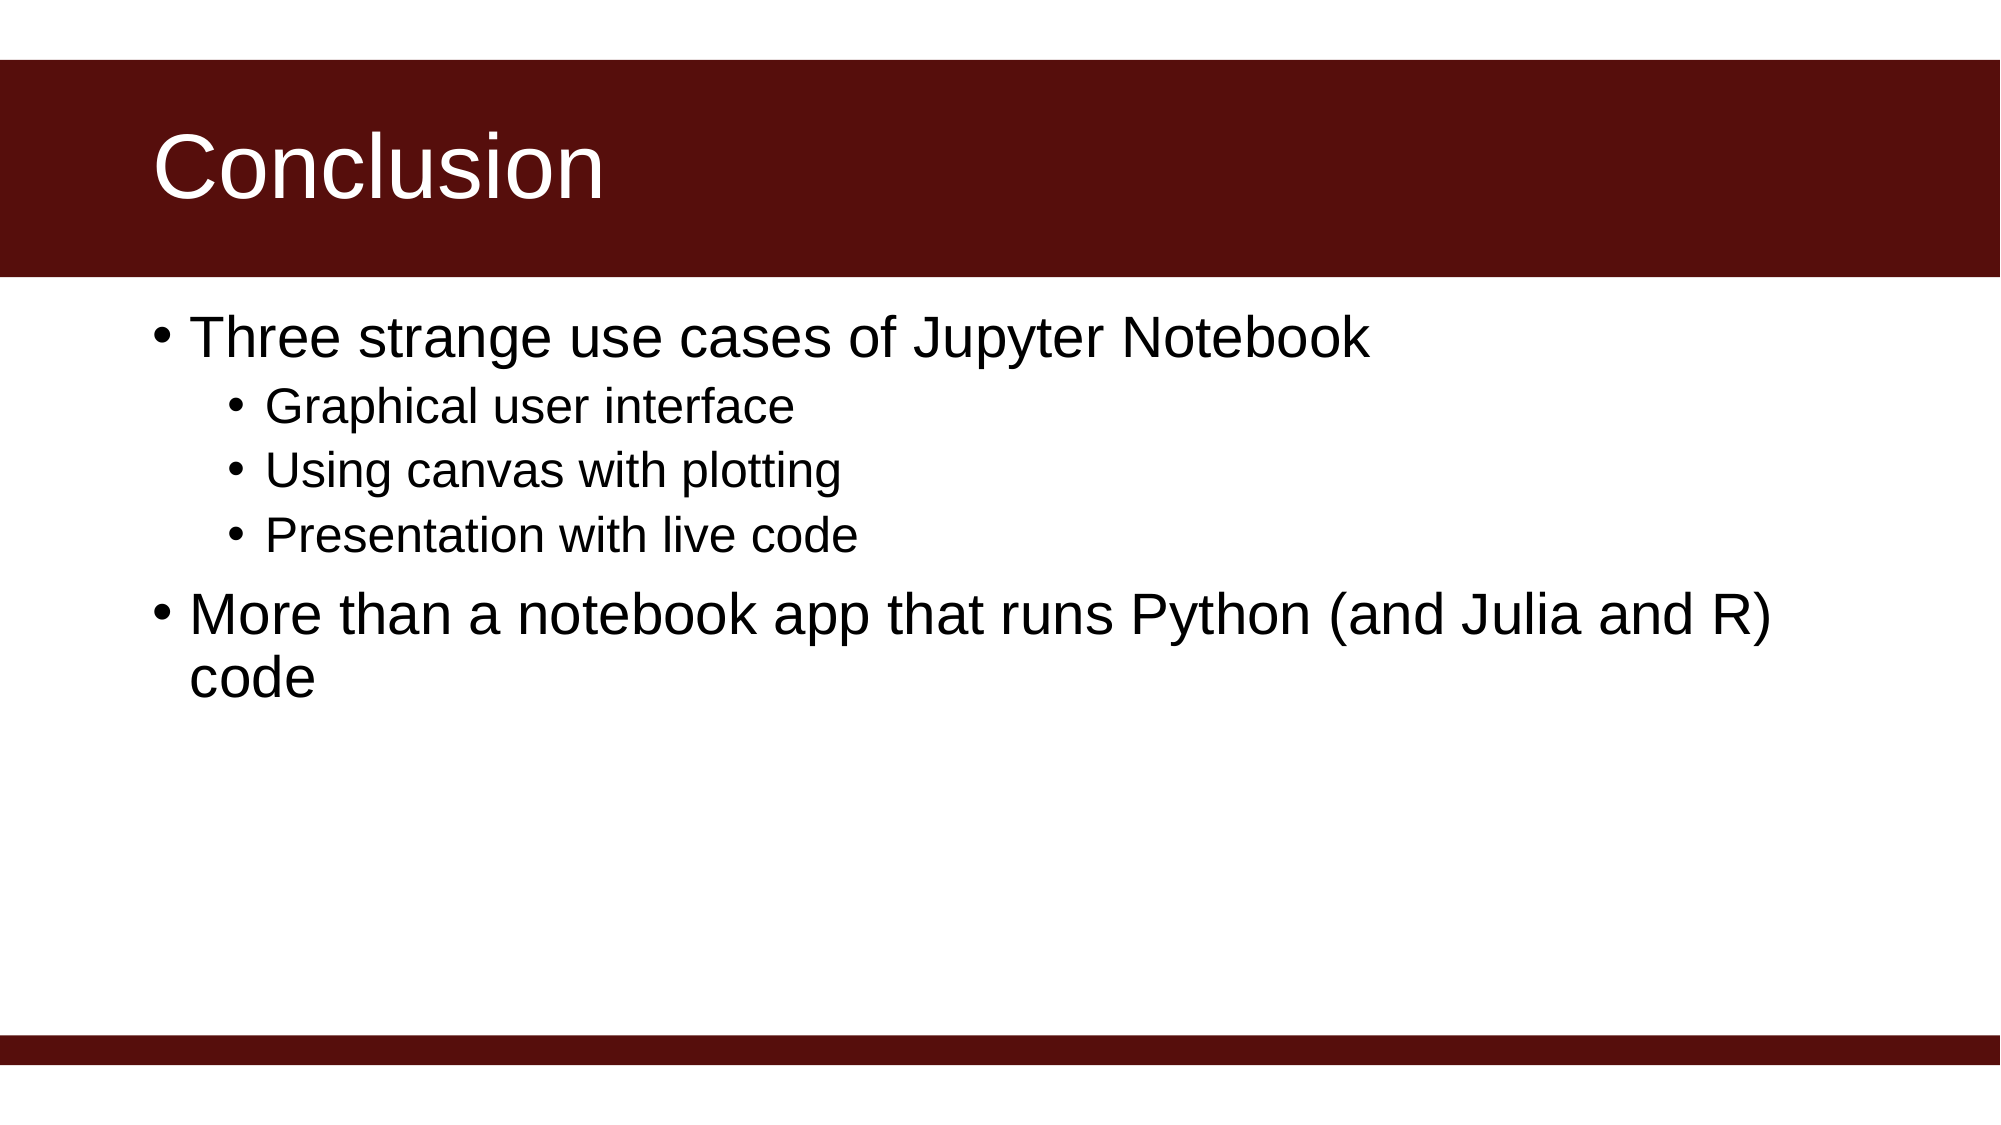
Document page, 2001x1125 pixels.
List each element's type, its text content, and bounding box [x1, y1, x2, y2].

title Conclusion [137, 59, 1863, 278]
text_box [0, 1034, 2000, 1066]
list Three strange use cases of Jupyter Notebook Graphical user interface Using canvas with plotting Presentation with live code More than a notebook app that runs Python (and Julia and R) code [137, 299, 1863, 1014]
text_box [0, 59, 137, 278]
text_box [1863, 59, 2000, 278]
